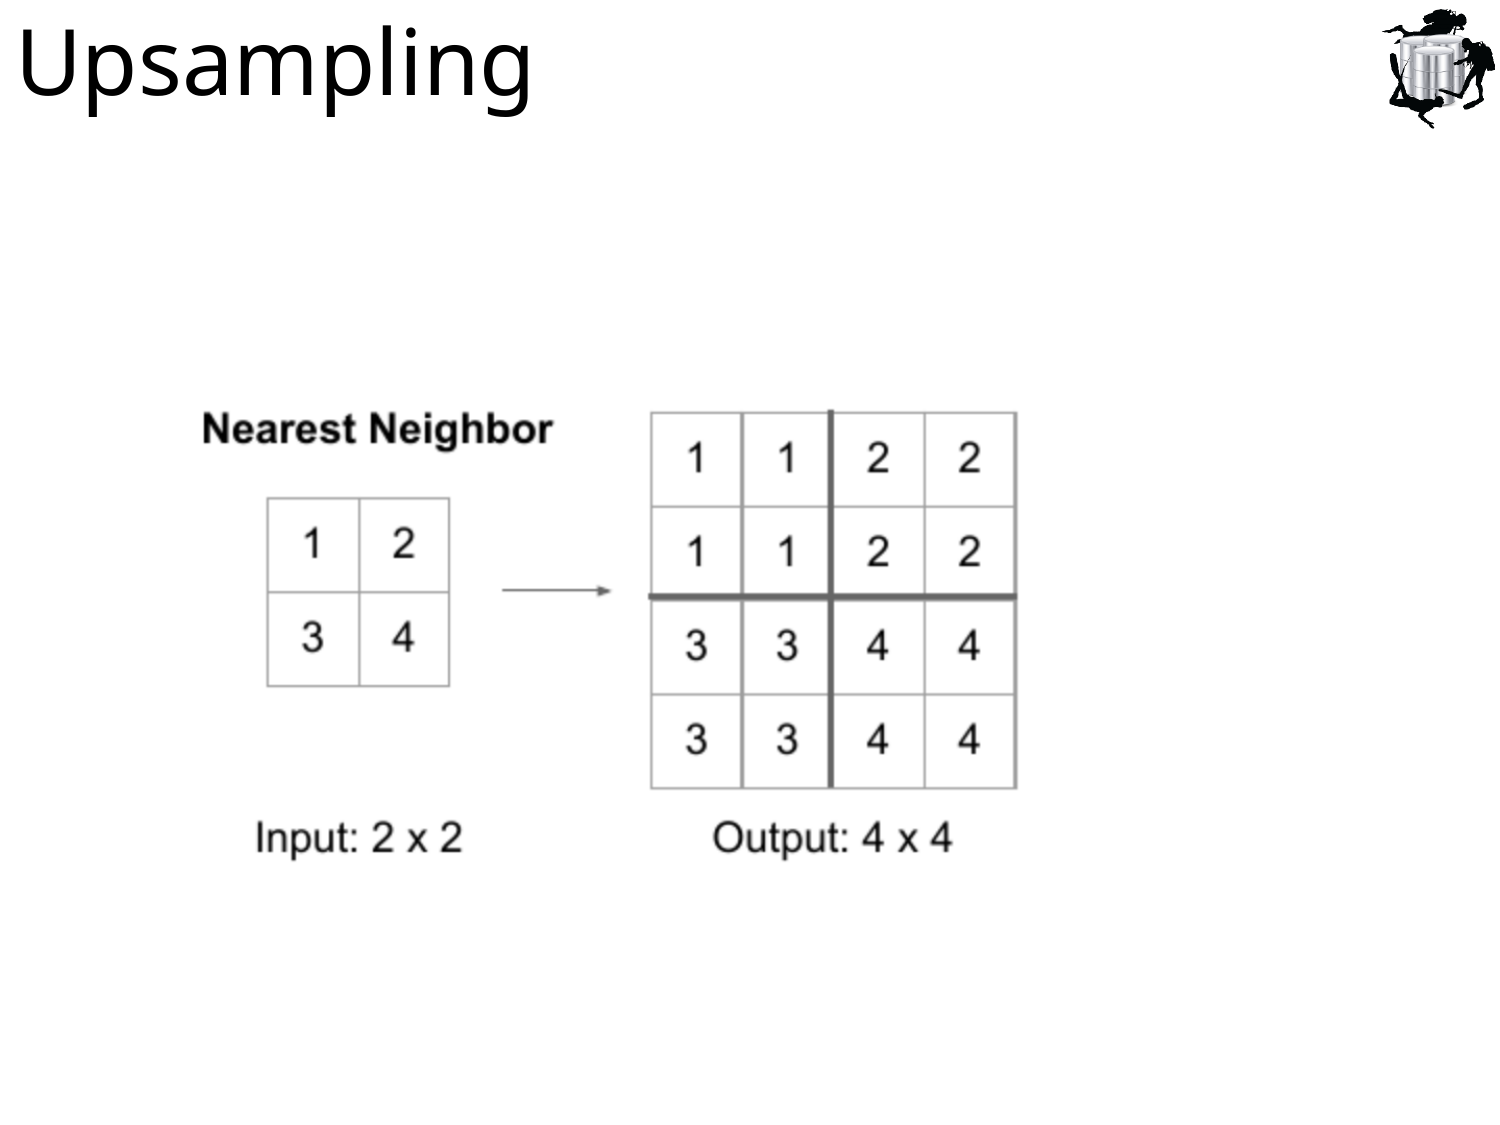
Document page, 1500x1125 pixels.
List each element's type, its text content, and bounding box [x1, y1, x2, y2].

title Upsampling [0, 0, 1377, 131]
picture [58, 320, 1103, 900]
picture [1377, 5, 1498, 131]
